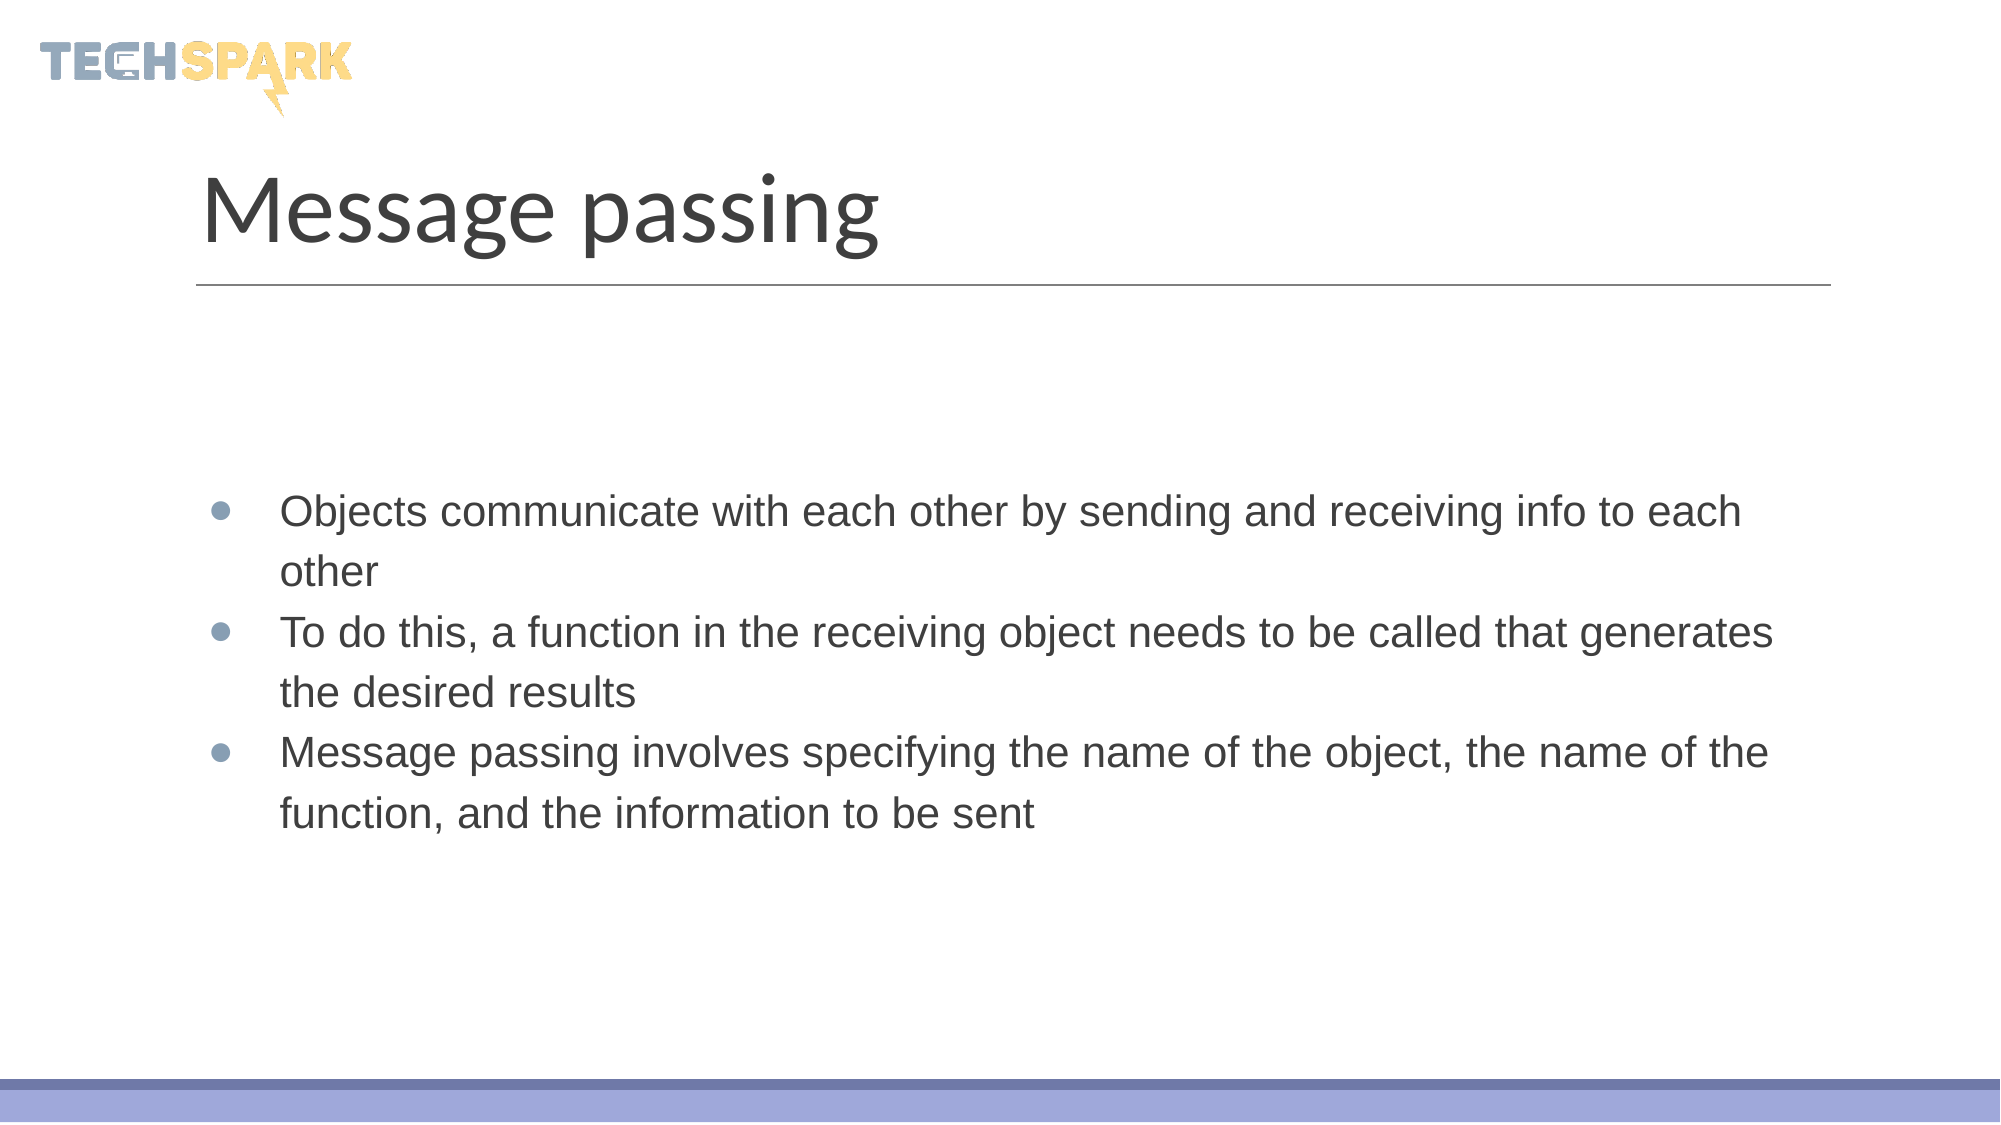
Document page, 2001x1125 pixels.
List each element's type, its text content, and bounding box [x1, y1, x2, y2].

list Objects communicate with each other by sending and receiving info to each other To do this, a function in the receiving object needs to be called that generates the desired results Message passing involves specifying the name of the object, the name of the function, and the information to be sent [159, 454, 1842, 950]
picture [34, 35, 357, 118]
title Message passing [180, 122, 1830, 360]
